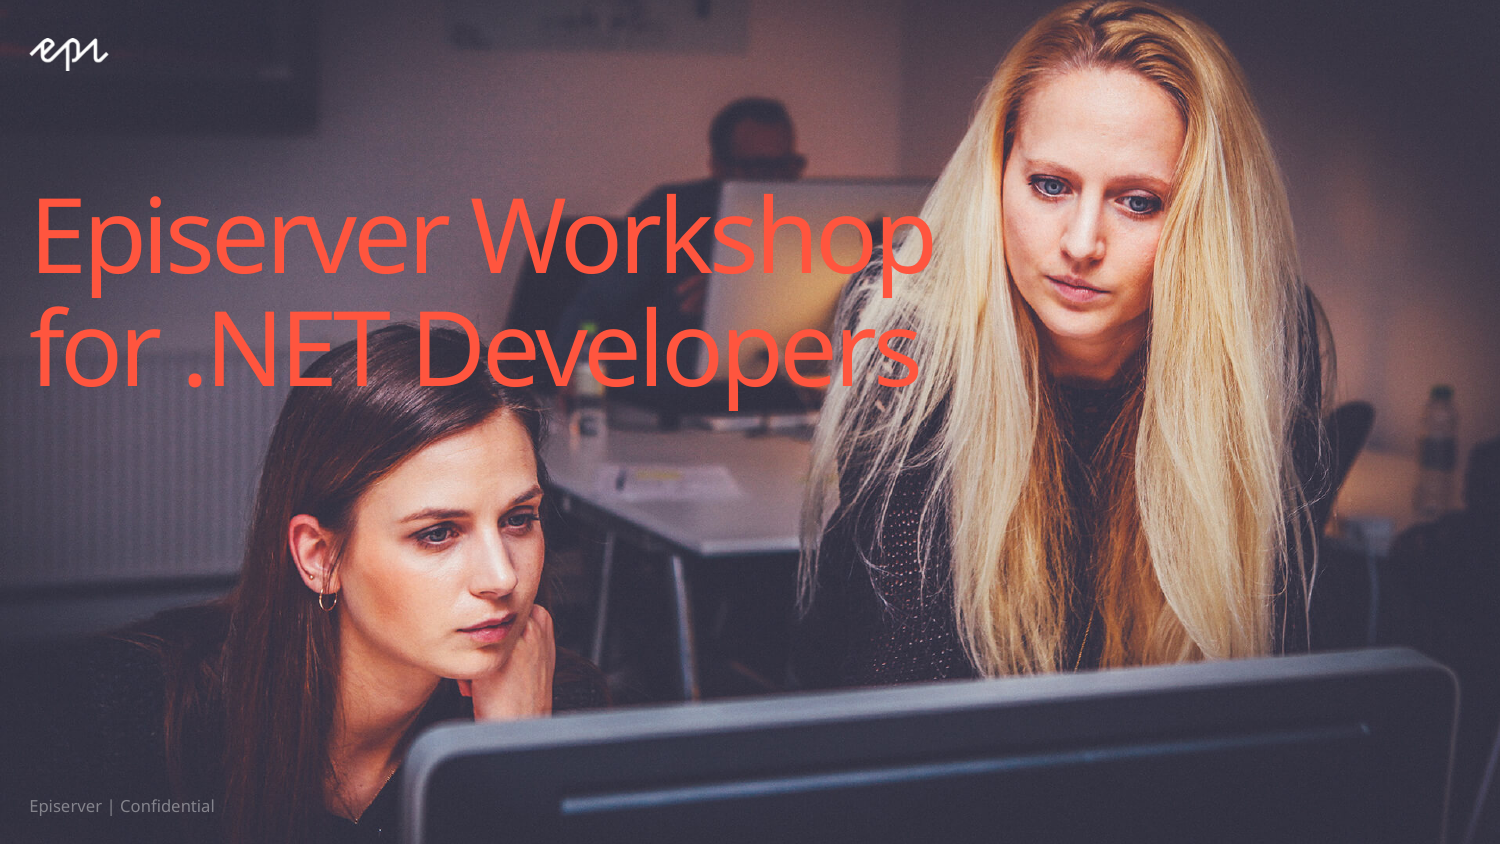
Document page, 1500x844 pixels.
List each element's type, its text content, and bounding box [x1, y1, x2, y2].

title Episerver Workshop for .NET Developers [29, 131, 1175, 409]
picture [0, 0, 1500, 844]
text_box [50, 596, 562, 767]
text_box [44, 185, 1458, 443]
